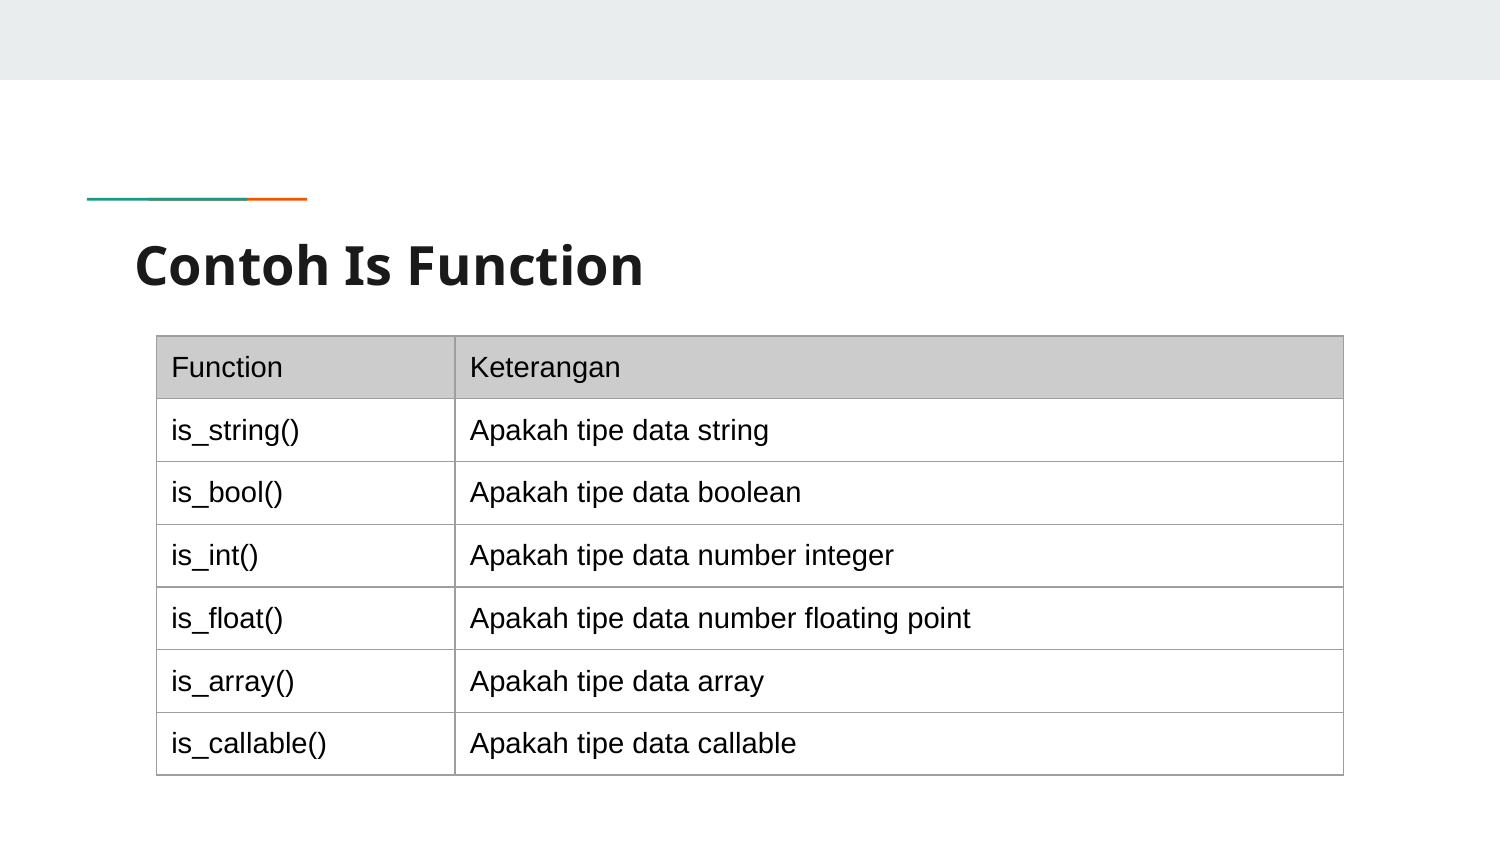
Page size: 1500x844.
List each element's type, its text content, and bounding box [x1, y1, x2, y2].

table_cell is_int() [157, 525, 454, 586]
table_cell Apakah tipe data array [456, 650, 1343, 712]
table_cell Apakah tipe data number floating point [456, 588, 1343, 649]
table_header Keterangan [456, 337, 1343, 398]
table_cell Apakah tipe data number integer [456, 525, 1343, 586]
title Contoh Is Function [119, 216, 1381, 305]
table_cell Apakah tipe data boolean [456, 462, 1343, 524]
table_cell is_bool() [157, 462, 454, 524]
table_cell is_float() [157, 588, 454, 649]
table_cell is_array() [157, 650, 454, 712]
table_header Function [157, 337, 454, 398]
table_cell Apakah tipe data string [456, 399, 1343, 461]
table_cell is_string() [157, 399, 454, 461]
table_cell is_callable() [157, 713, 454, 774]
table_cell Apakah tipe data callable [456, 713, 1343, 774]
